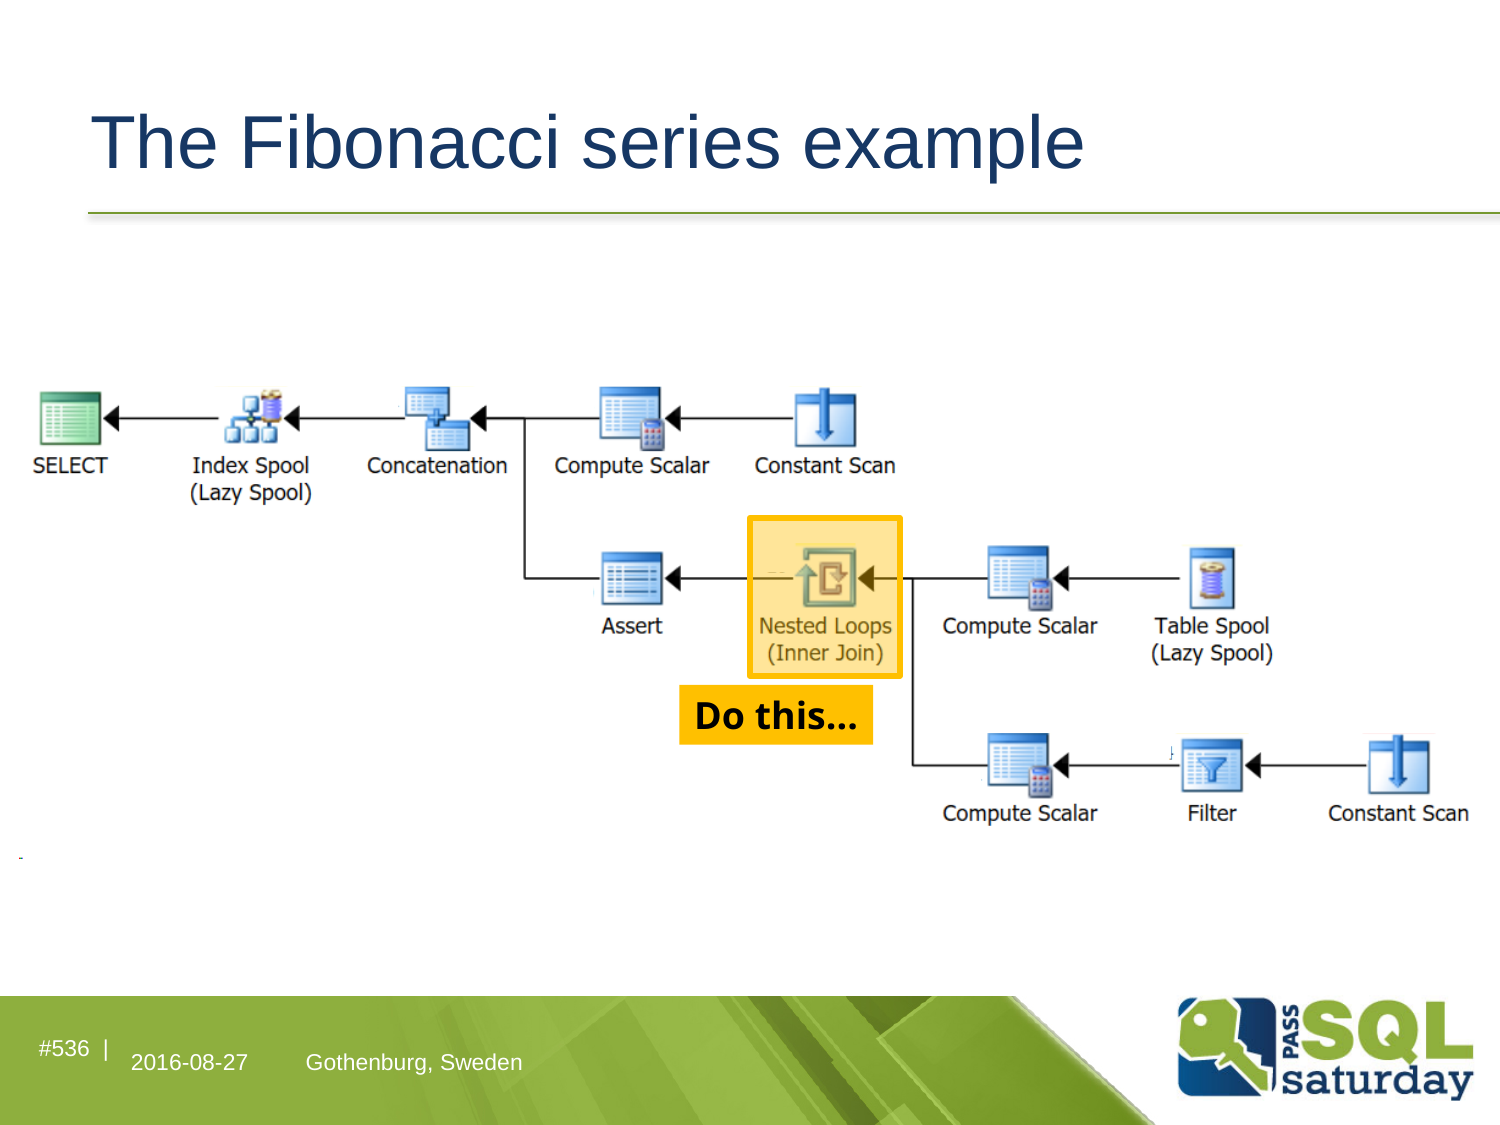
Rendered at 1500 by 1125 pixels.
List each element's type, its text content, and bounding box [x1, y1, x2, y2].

footer Gothenburg, Sweden [290, 1031, 751, 1092]
picture [0, 969, 1483, 1125]
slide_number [124, 1031, 279, 1092]
title The Fibonacci series example [75, 45, 1425, 233]
slide_number #536 | [19, 1031, 124, 1092]
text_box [19, 352, 1492, 859]
